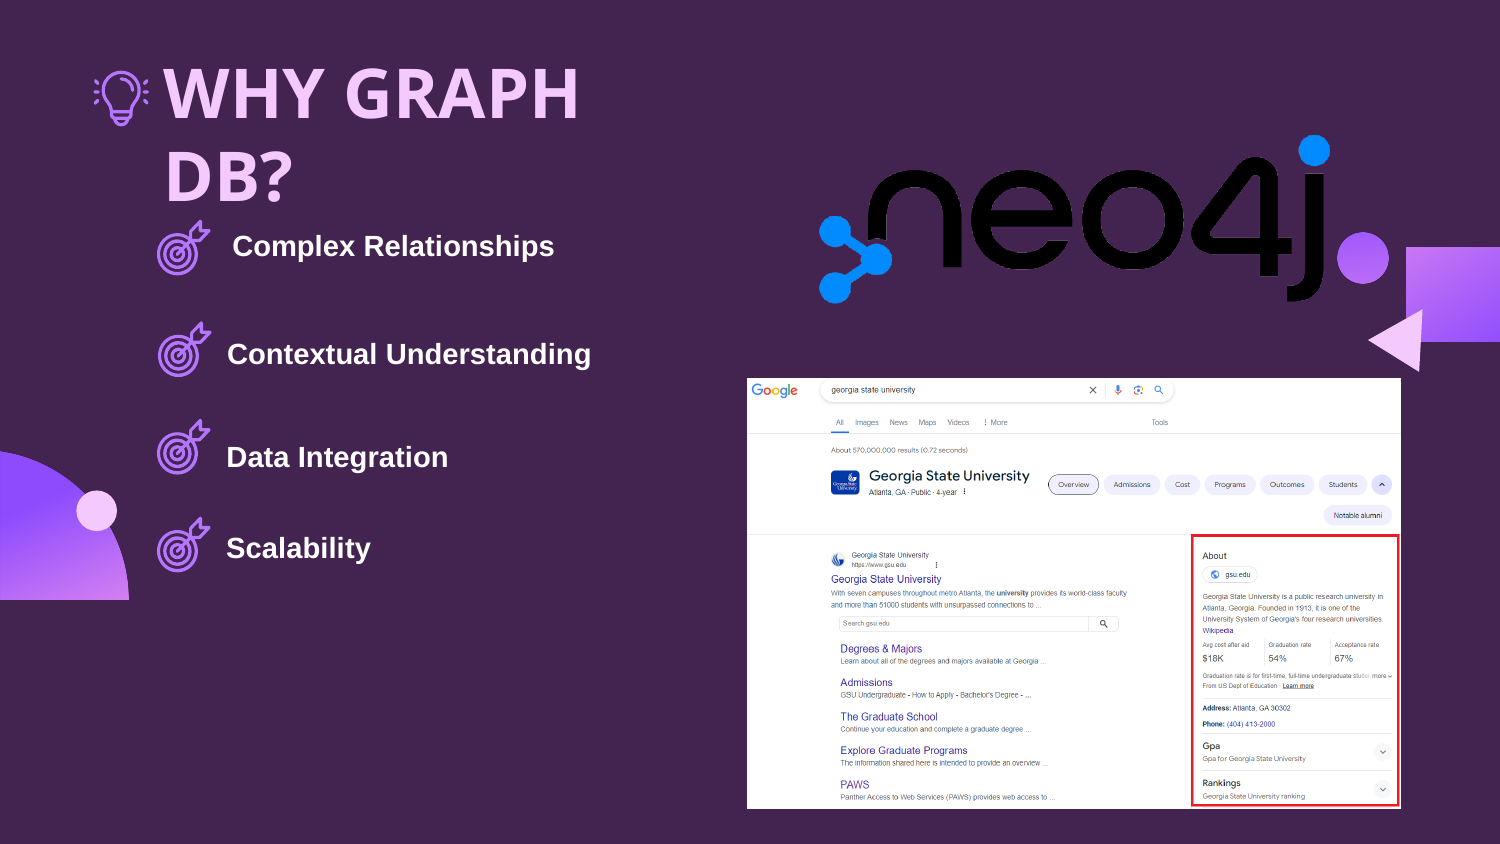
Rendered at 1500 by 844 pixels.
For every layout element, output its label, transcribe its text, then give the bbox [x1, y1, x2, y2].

picture [0, 451, 129, 600]
text_box [156, 418, 211, 475]
picture [1406, 247, 1500, 342]
text_box Data Integration [211, 431, 464, 482]
text_box Contextual Understanding [212, 328, 607, 378]
text_box [156, 516, 211, 573]
text_box Complex Relationships [217, 219, 573, 270]
text_box [157, 321, 212, 378]
title WHY GRAPH DB? [148, 35, 700, 130]
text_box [92, 70, 150, 127]
text_box Scalability [211, 521, 387, 572]
picture [810, 119, 1390, 319]
picture [746, 378, 1402, 809]
text_box [156, 219, 211, 276]
